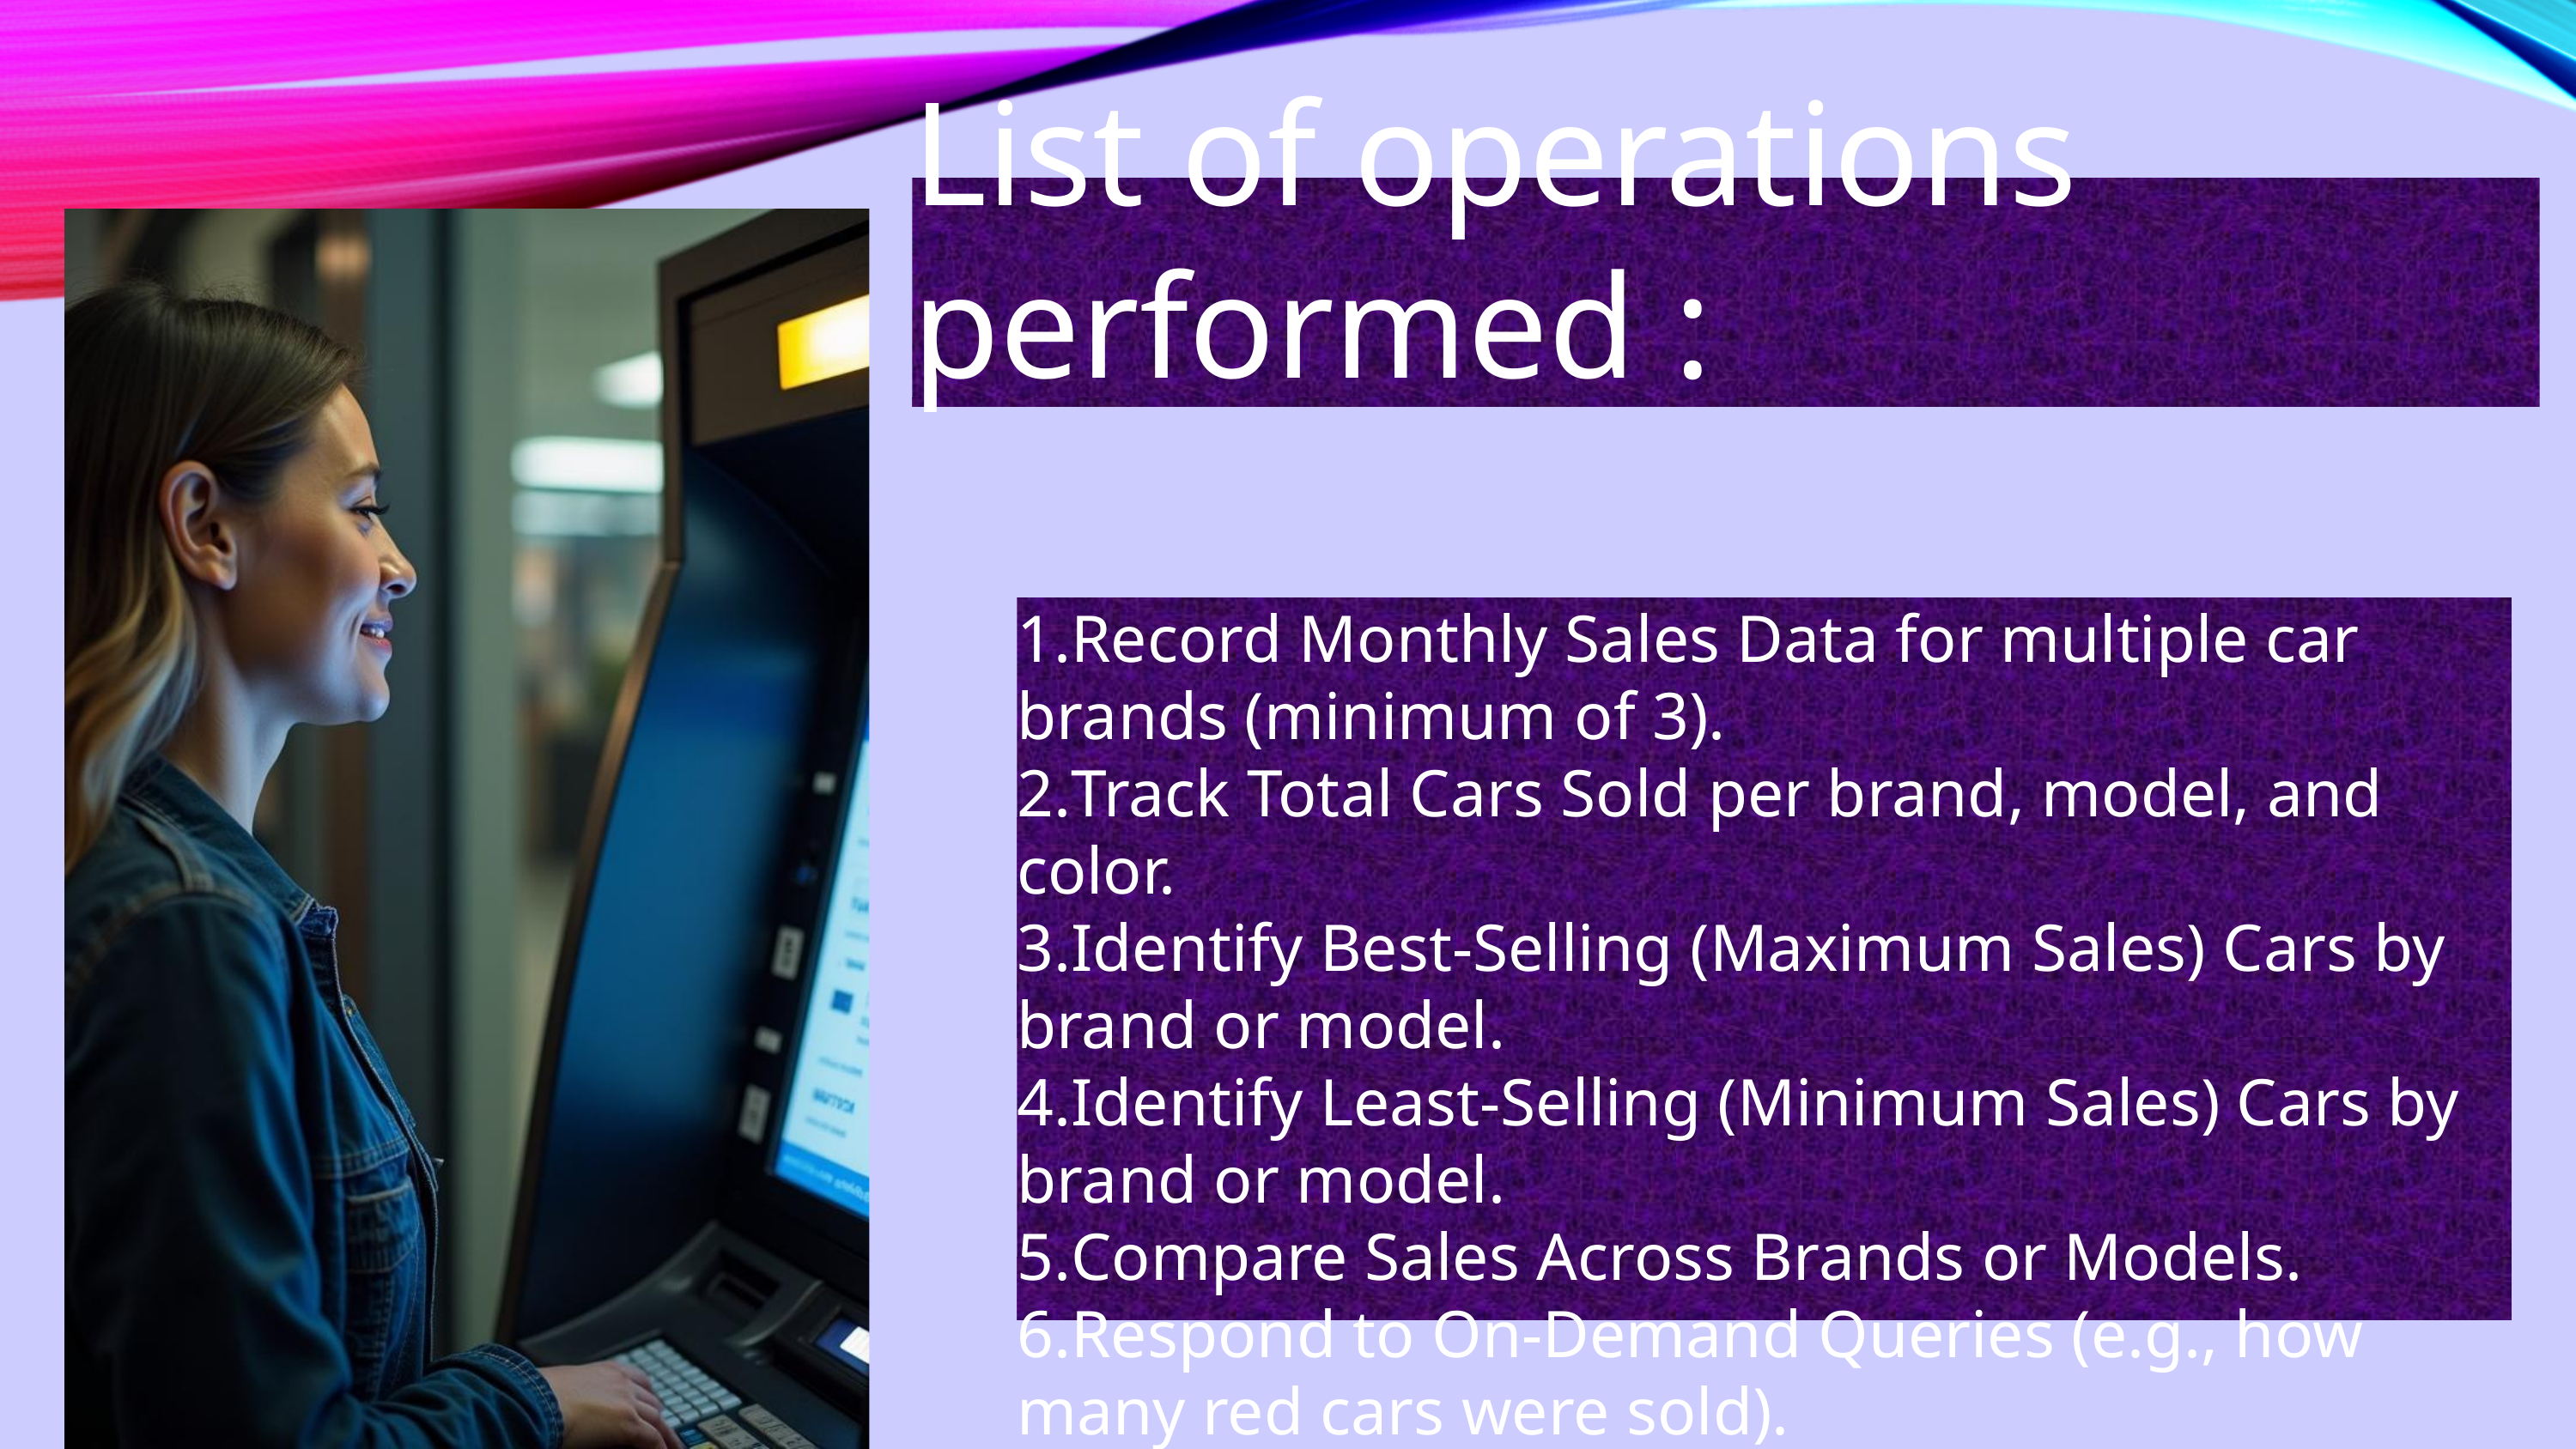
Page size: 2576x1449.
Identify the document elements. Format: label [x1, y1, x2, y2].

text_box [912, 0, 2576, 407]
text_box [64, 209, 870, 1449]
picture [0, 0, 912, 305]
text_box [1017, 597, 2512, 1320]
